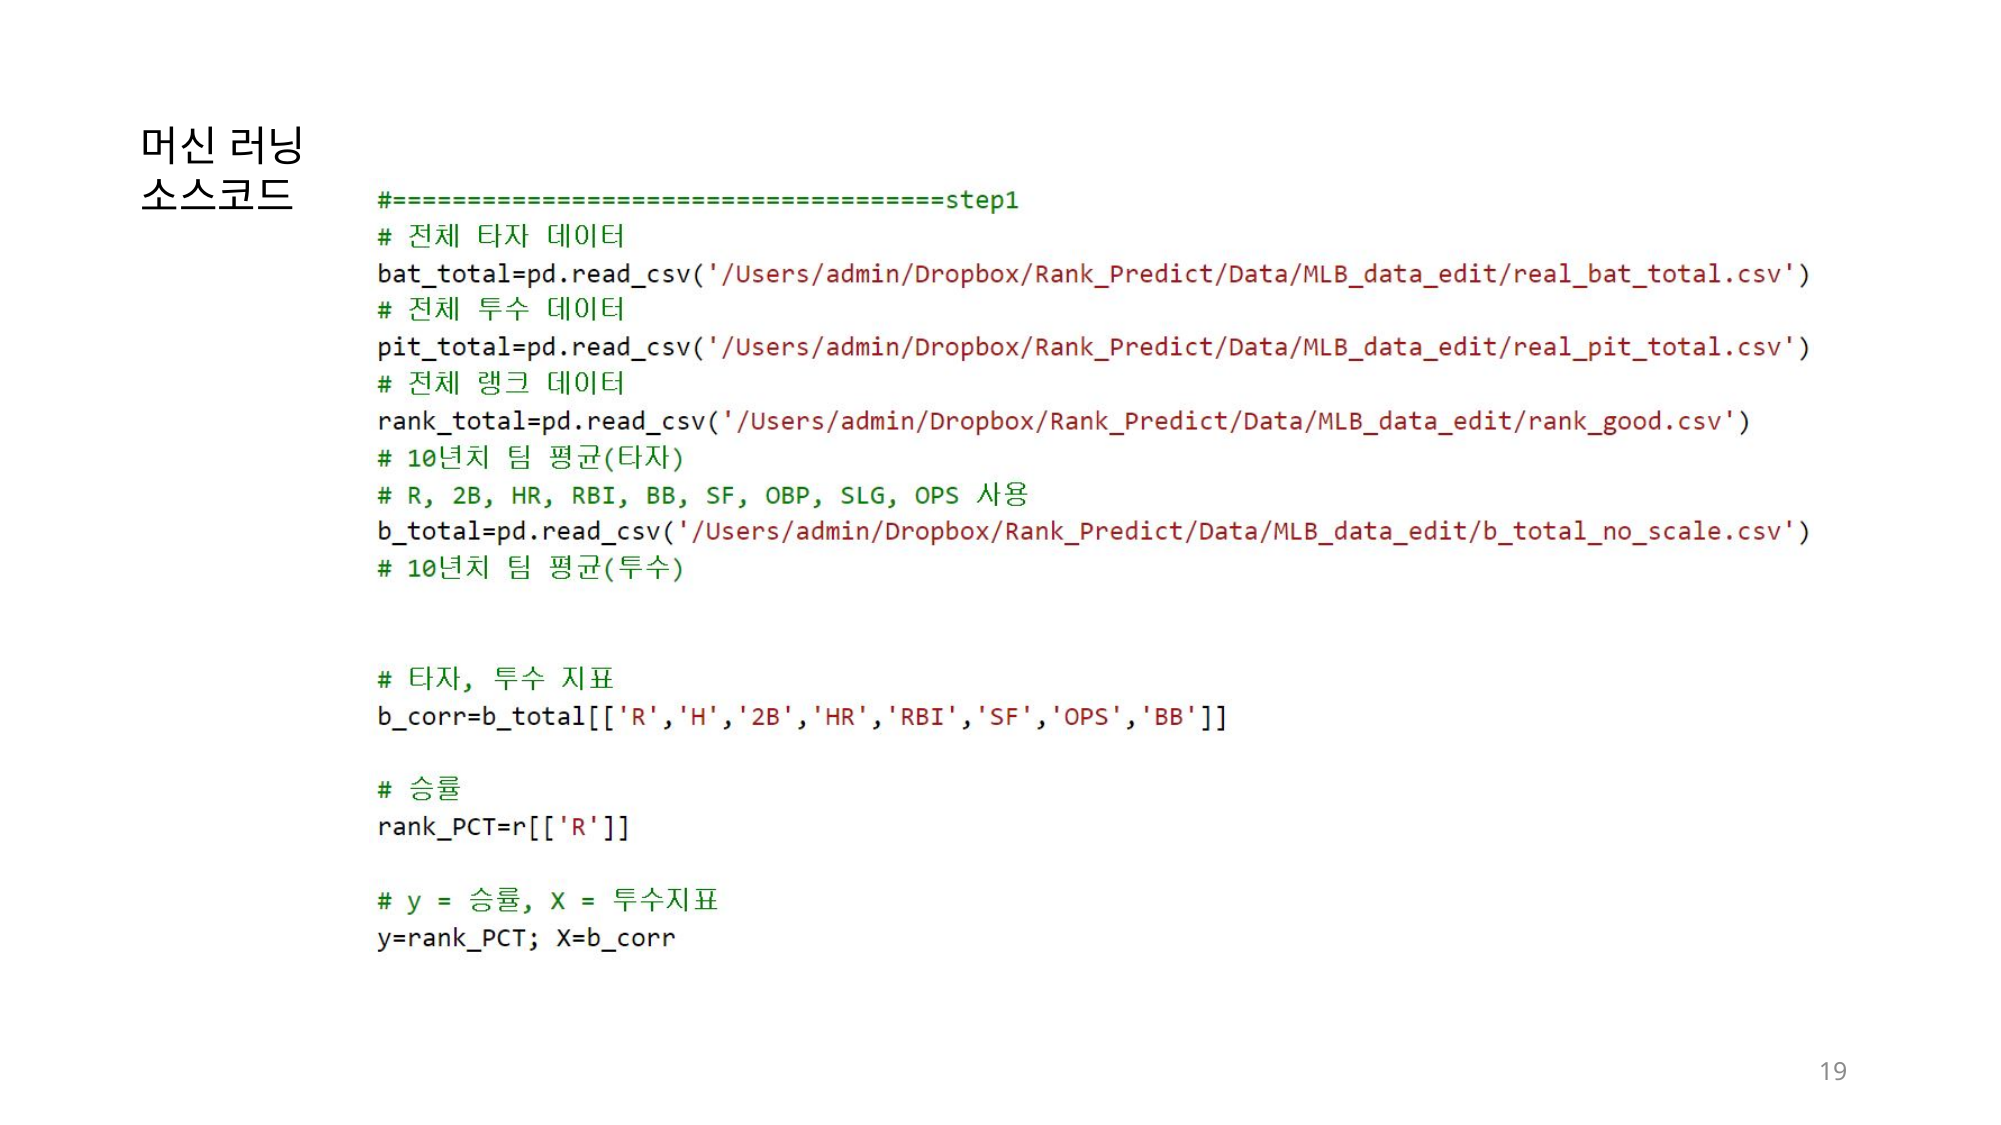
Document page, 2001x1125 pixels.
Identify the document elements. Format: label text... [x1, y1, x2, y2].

text_box 머신 러닝 소스코드 [125, 112, 322, 228]
picture [369, 178, 1814, 980]
slide_number 19 [1412, 1042, 1863, 1103]
